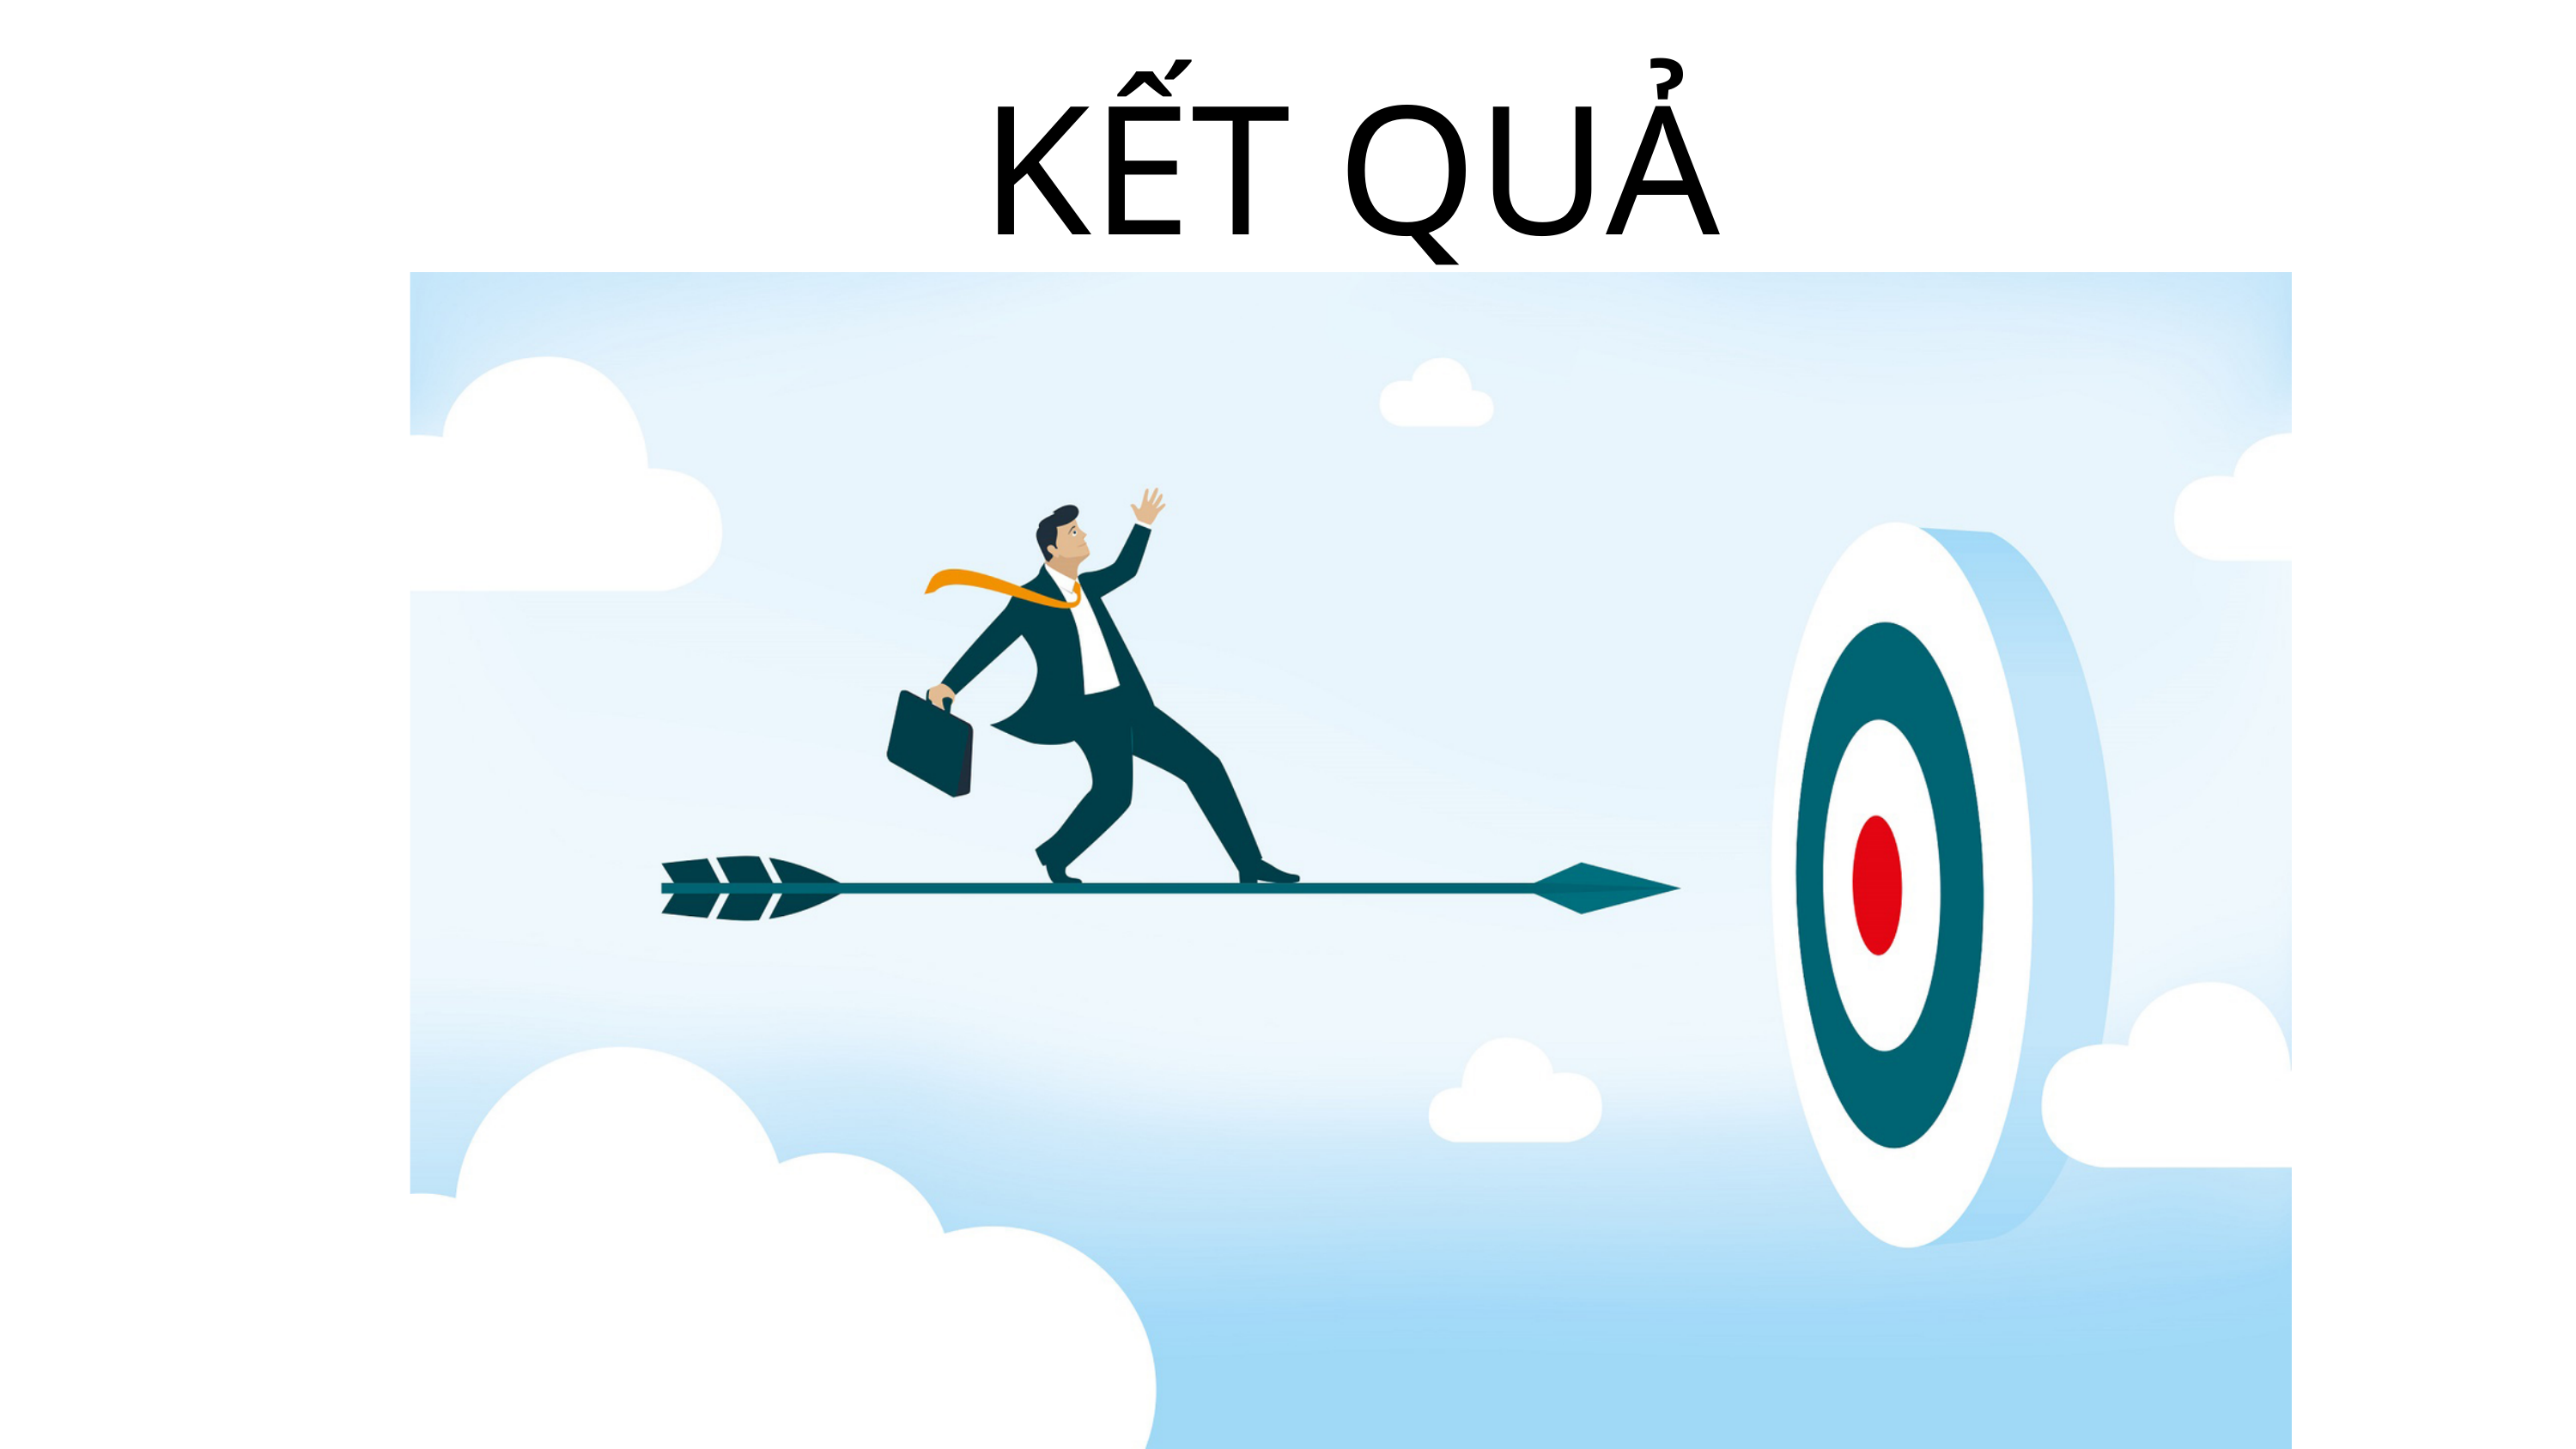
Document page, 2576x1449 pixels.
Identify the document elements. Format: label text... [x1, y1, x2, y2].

text_box KẾT QUẢ [118, 55, 2576, 270]
text_box [410, 272, 2292, 1449]
